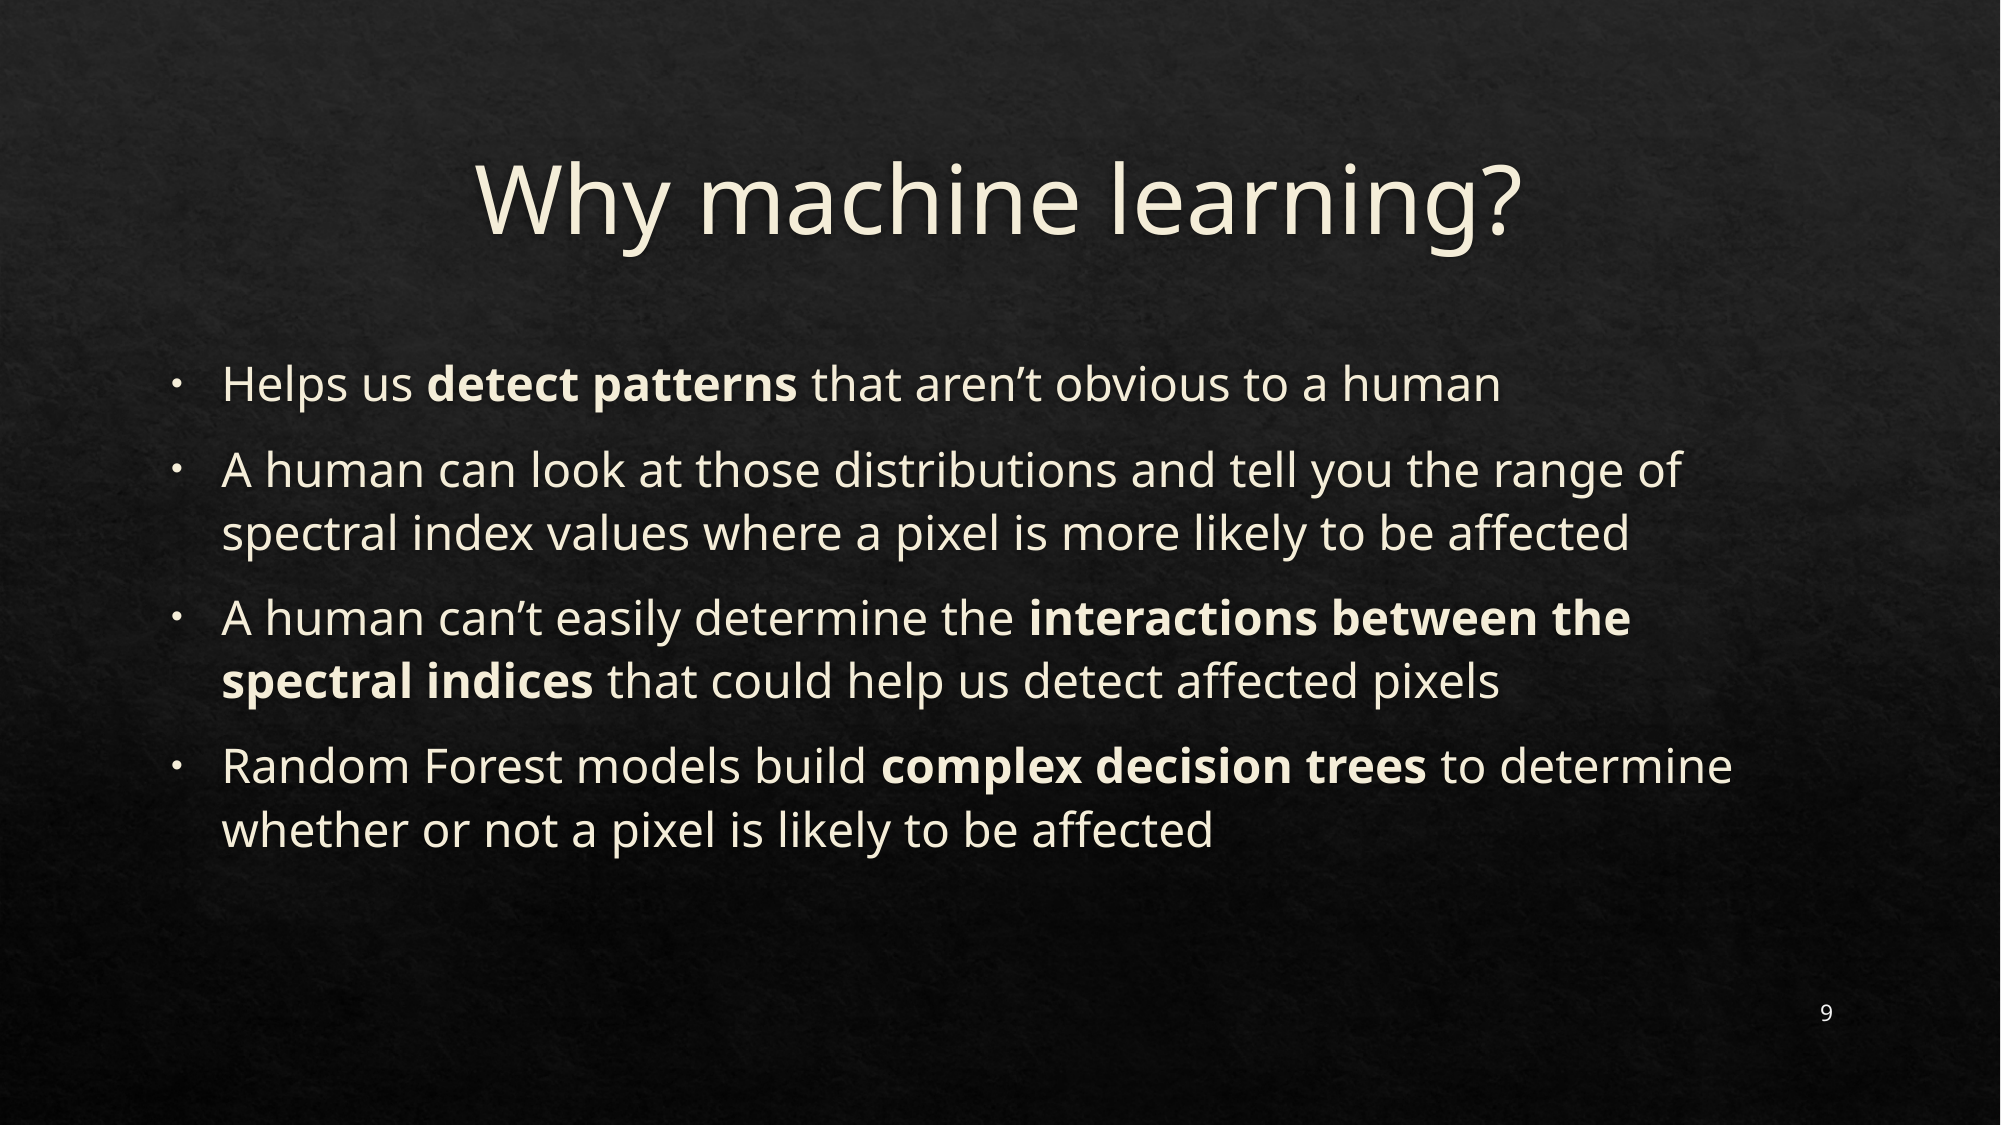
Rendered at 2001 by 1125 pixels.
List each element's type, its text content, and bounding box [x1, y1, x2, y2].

list Helps us detect patterns that aren’t obvious to a human A human can look at those distributions and tell you the range of spectral index values where a pixel is more likely to be affected A human can’t easily determine the interactions between the spectral indices that could help us detect affected pixels Random Forest models build complex decision trees to determine whether or not a pixel is likely to be affected [149, 340, 1849, 950]
title Why machine learning? [149, 99, 1849, 307]
slide_number 9 [1724, 984, 1849, 1045]
